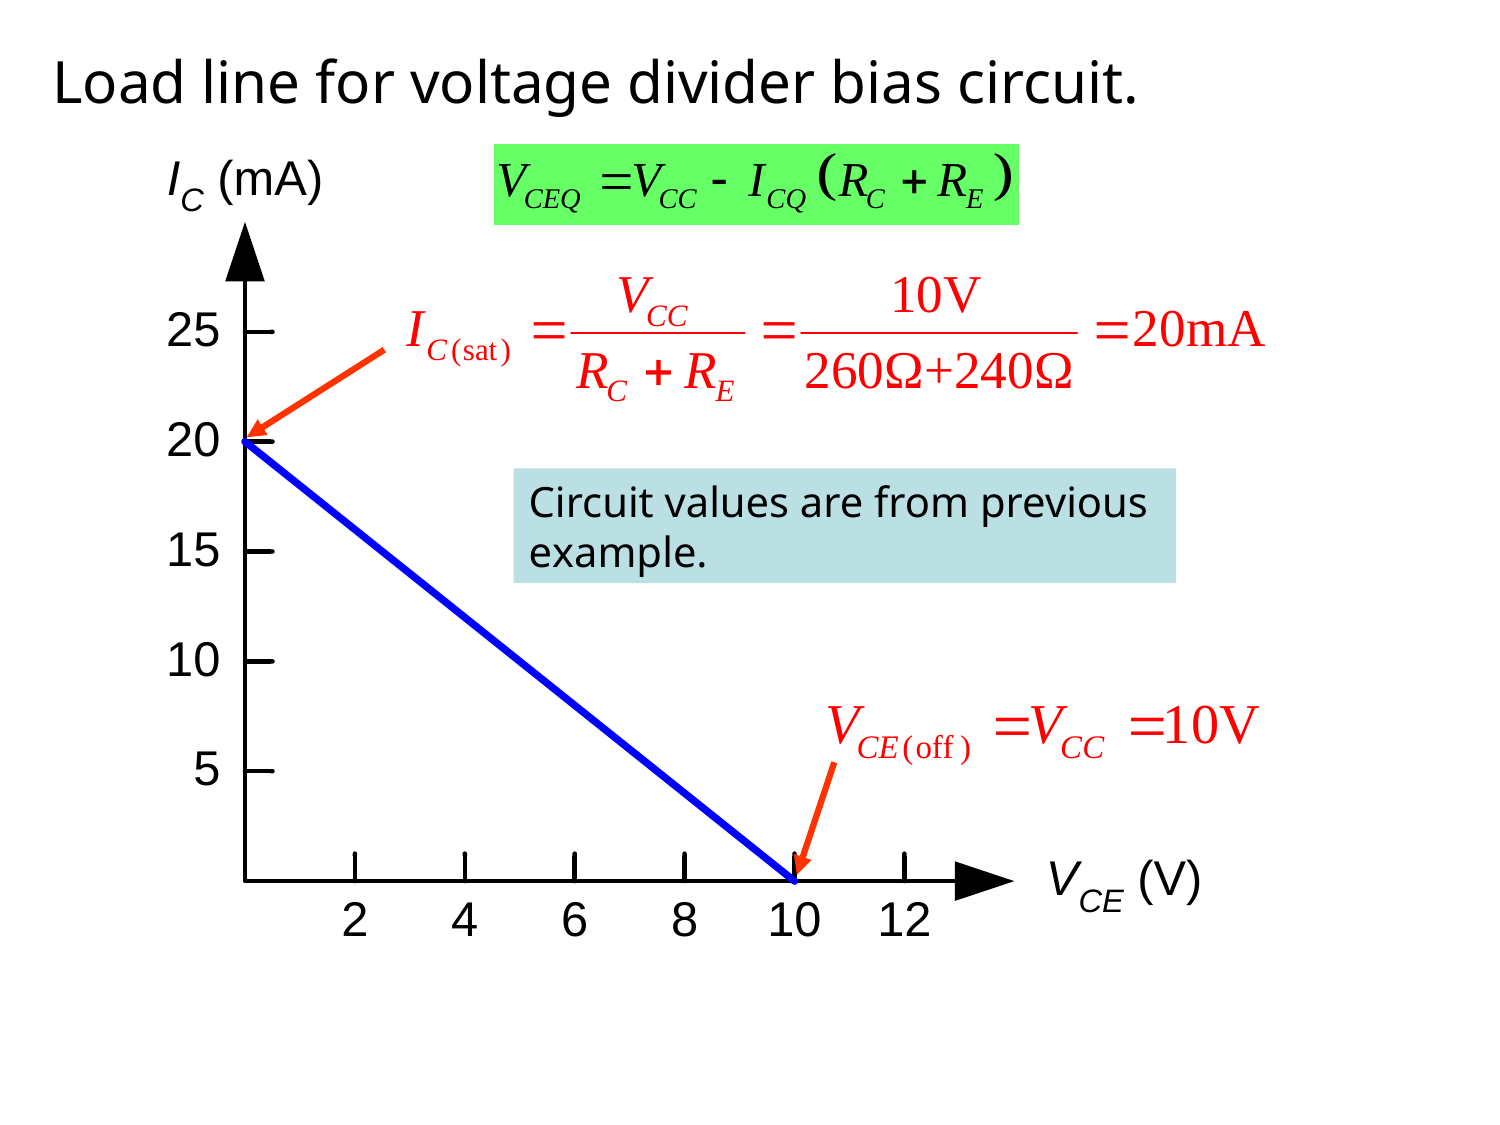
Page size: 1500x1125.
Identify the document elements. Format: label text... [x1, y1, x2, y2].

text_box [821, 686, 1273, 777]
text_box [396, 261, 1276, 414]
title Load line for voltage divider bias circuit. [37, 45, 1475, 116]
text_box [493, 143, 1019, 225]
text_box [159, 136, 1210, 959]
